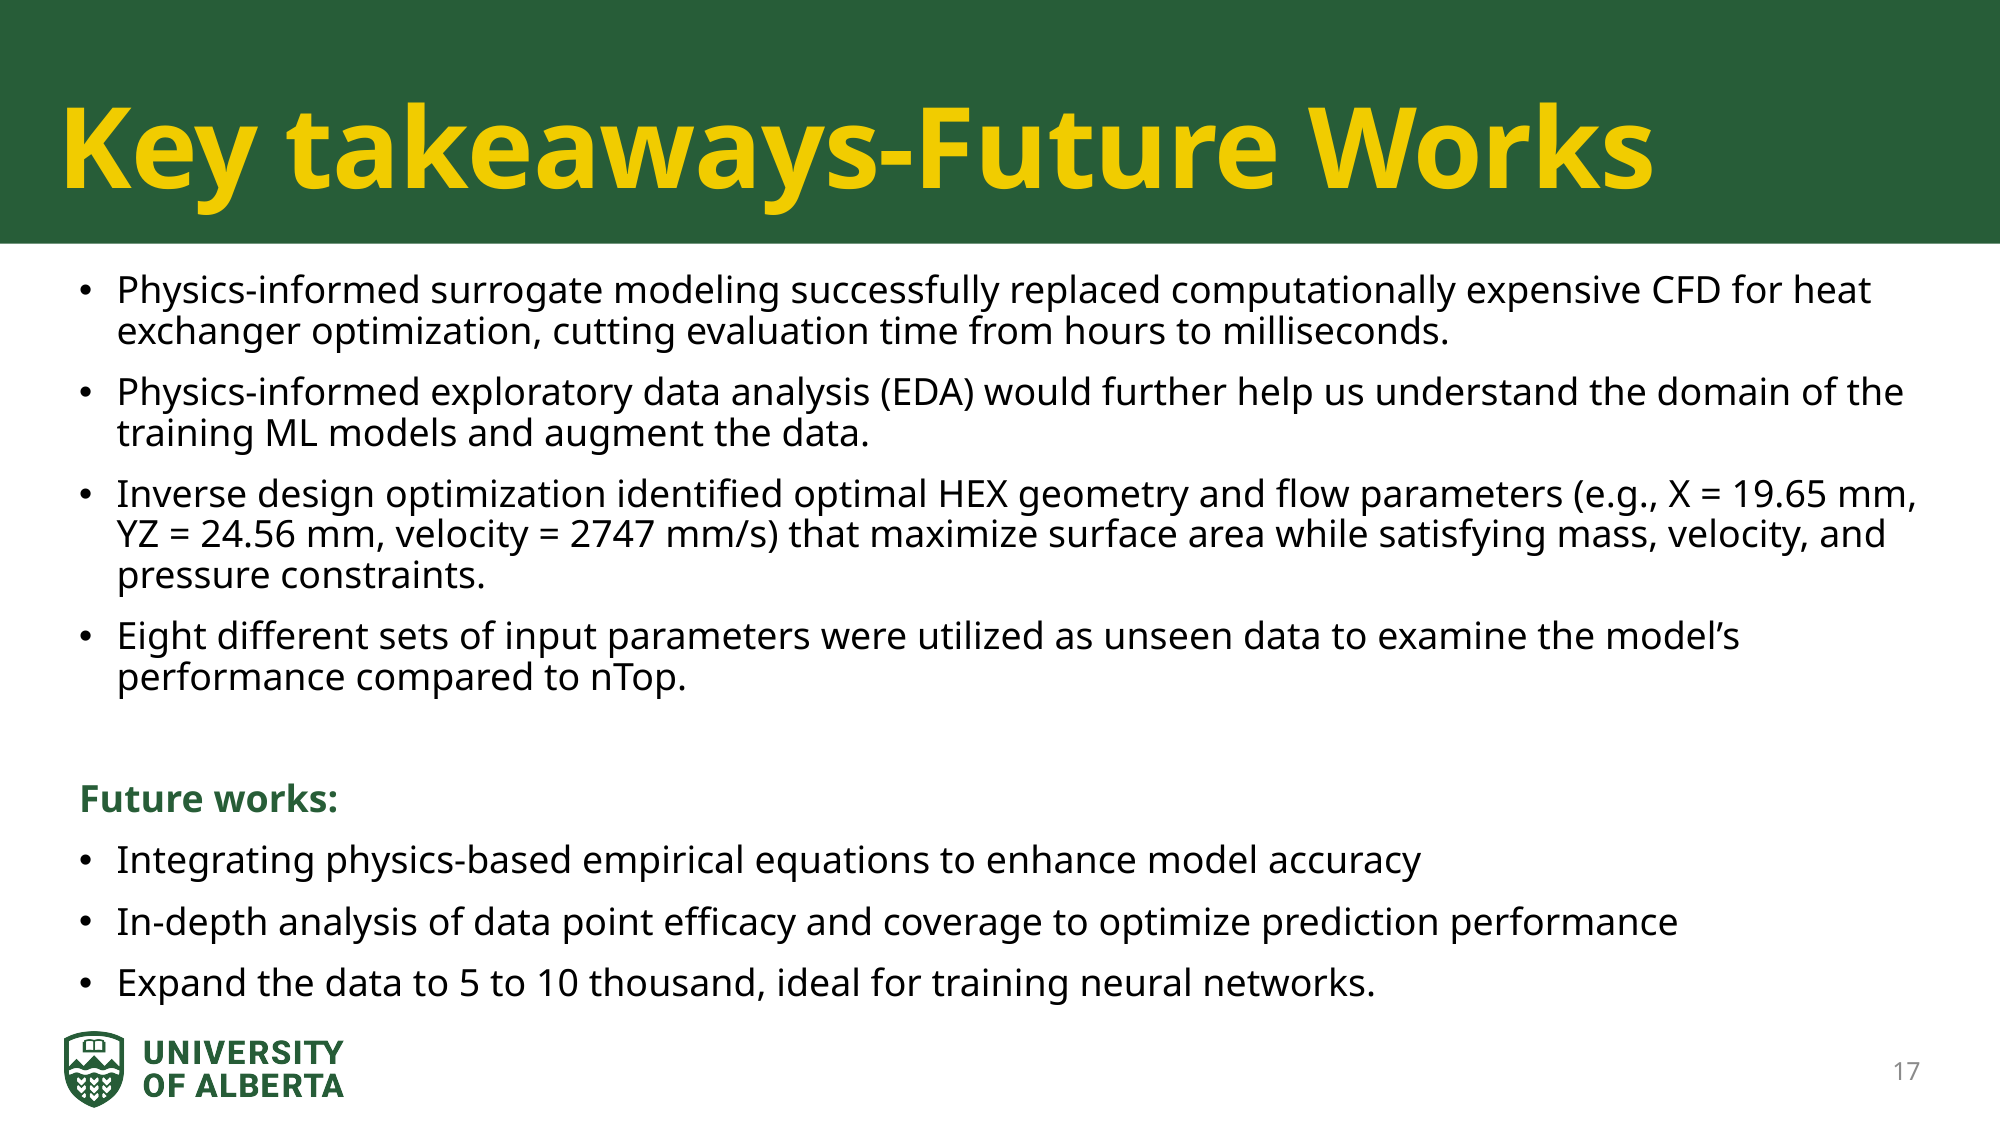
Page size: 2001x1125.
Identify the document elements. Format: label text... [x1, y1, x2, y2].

list Physics-informed surrogate modeling successfully replaced computationally expensive CFD for heat exchanger optimization, cutting evaluation time from hours to milliseconds. Physics-informed exploratory data analysis (EDA) would further help us understand the domain of the training ML models and augment the data. Inverse design optimization identified optimal HEX geometry and flow parameters (e.g., X = 19.65 mm, YZ = 24.56 mm, velocity = 2747 mm/s) that maximize surface area while satisfying mass, velocity, and pressure constraints. Eight different sets of input parameters were utilized as unseen data to examine the model’s performance compared to nTop. Future works: Integrating physics-based empirical equations to enhance model accuracy In-depth analysis of data point efficacy and coverage to optimize prediction performance Expand the data to 5 to 10 thousand, ideal for training neural networks. [64, 264, 1936, 1079]
slide_number 17 [1448, 1042, 1936, 1103]
picture [64, 1079, 344, 1108]
title Key takeaways-Future Works [57, 91, 1936, 217]
